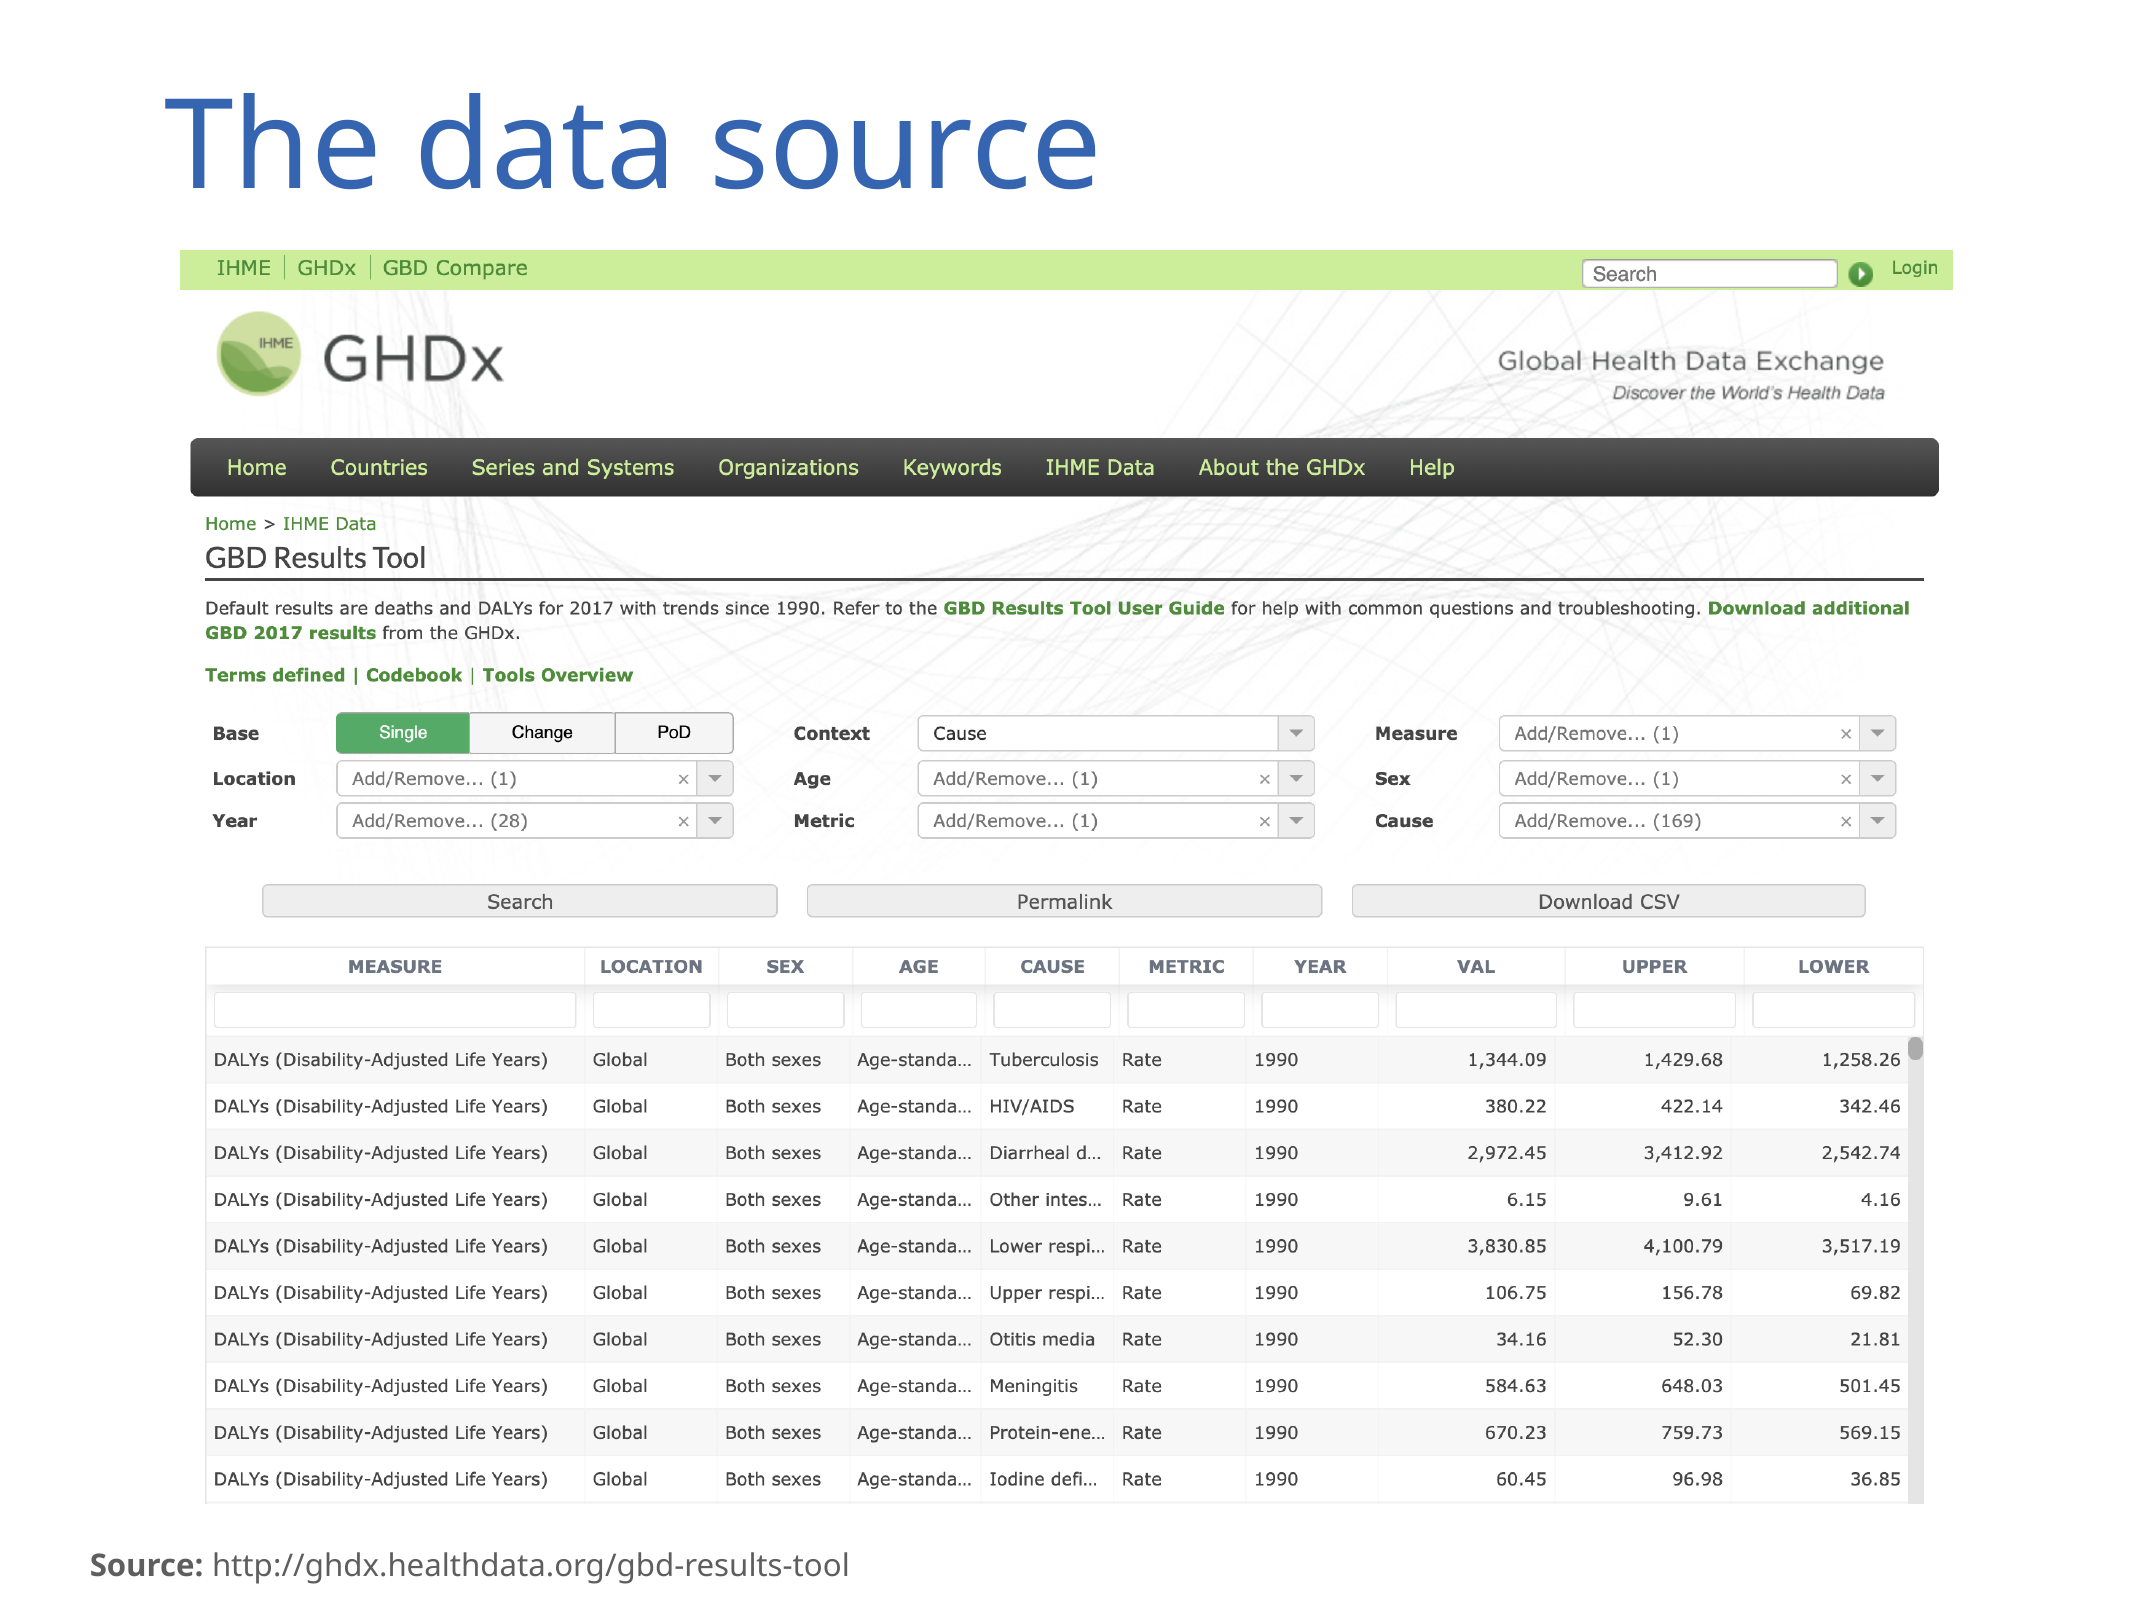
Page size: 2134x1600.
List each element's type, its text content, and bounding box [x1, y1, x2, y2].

picture [180, 250, 1953, 1505]
title The data source [155, 41, 1978, 236]
text_box Source: http://ghdx.healthdata.org/gbd-results-tool [81, 1501, 860, 1591]
